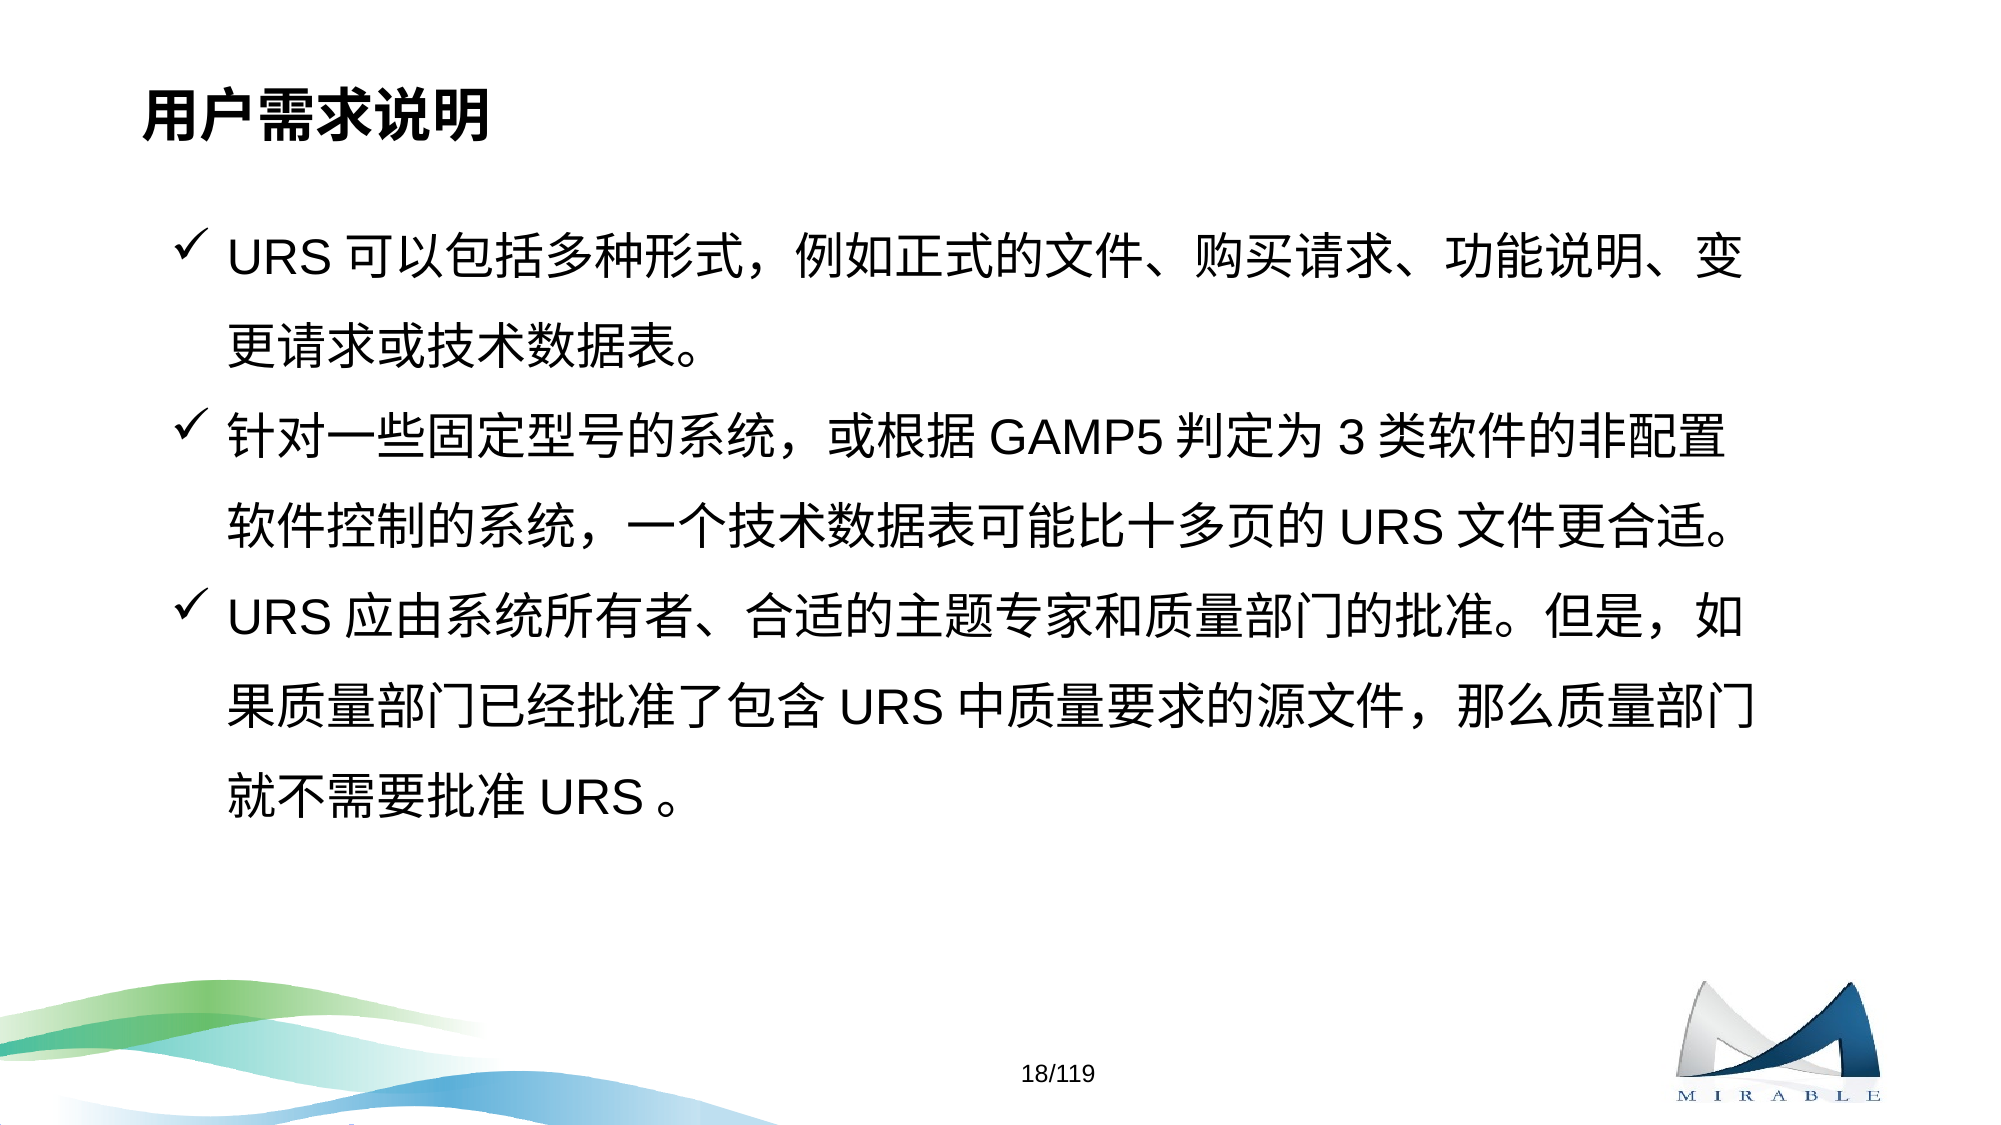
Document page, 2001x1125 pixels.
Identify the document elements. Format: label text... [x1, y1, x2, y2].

picture [0, 977, 702, 1125]
slide_number 18/119 [833, 1042, 1284, 1103]
text_box URS可以包括多种形式，例如正式的文件、购买请求、功能说明、变更请求或技术数据表。 针对一些固定型号的系统，或根据GAMP5判定为3类软件的非配置软件控制的系统，一个技术数据表可能比十多页的URS文件更合适。 URS应由系统所有者、合适的主题专家和质量部门的批准。但是，如果质量部门已经批准了包含URS中质量要求的源文件，那么质量部门就不需要批准URS。 [155, 187, 1791, 832]
picture [1659, 979, 1896, 1103]
title 用户需求说明 [125, 64, 1874, 172]
